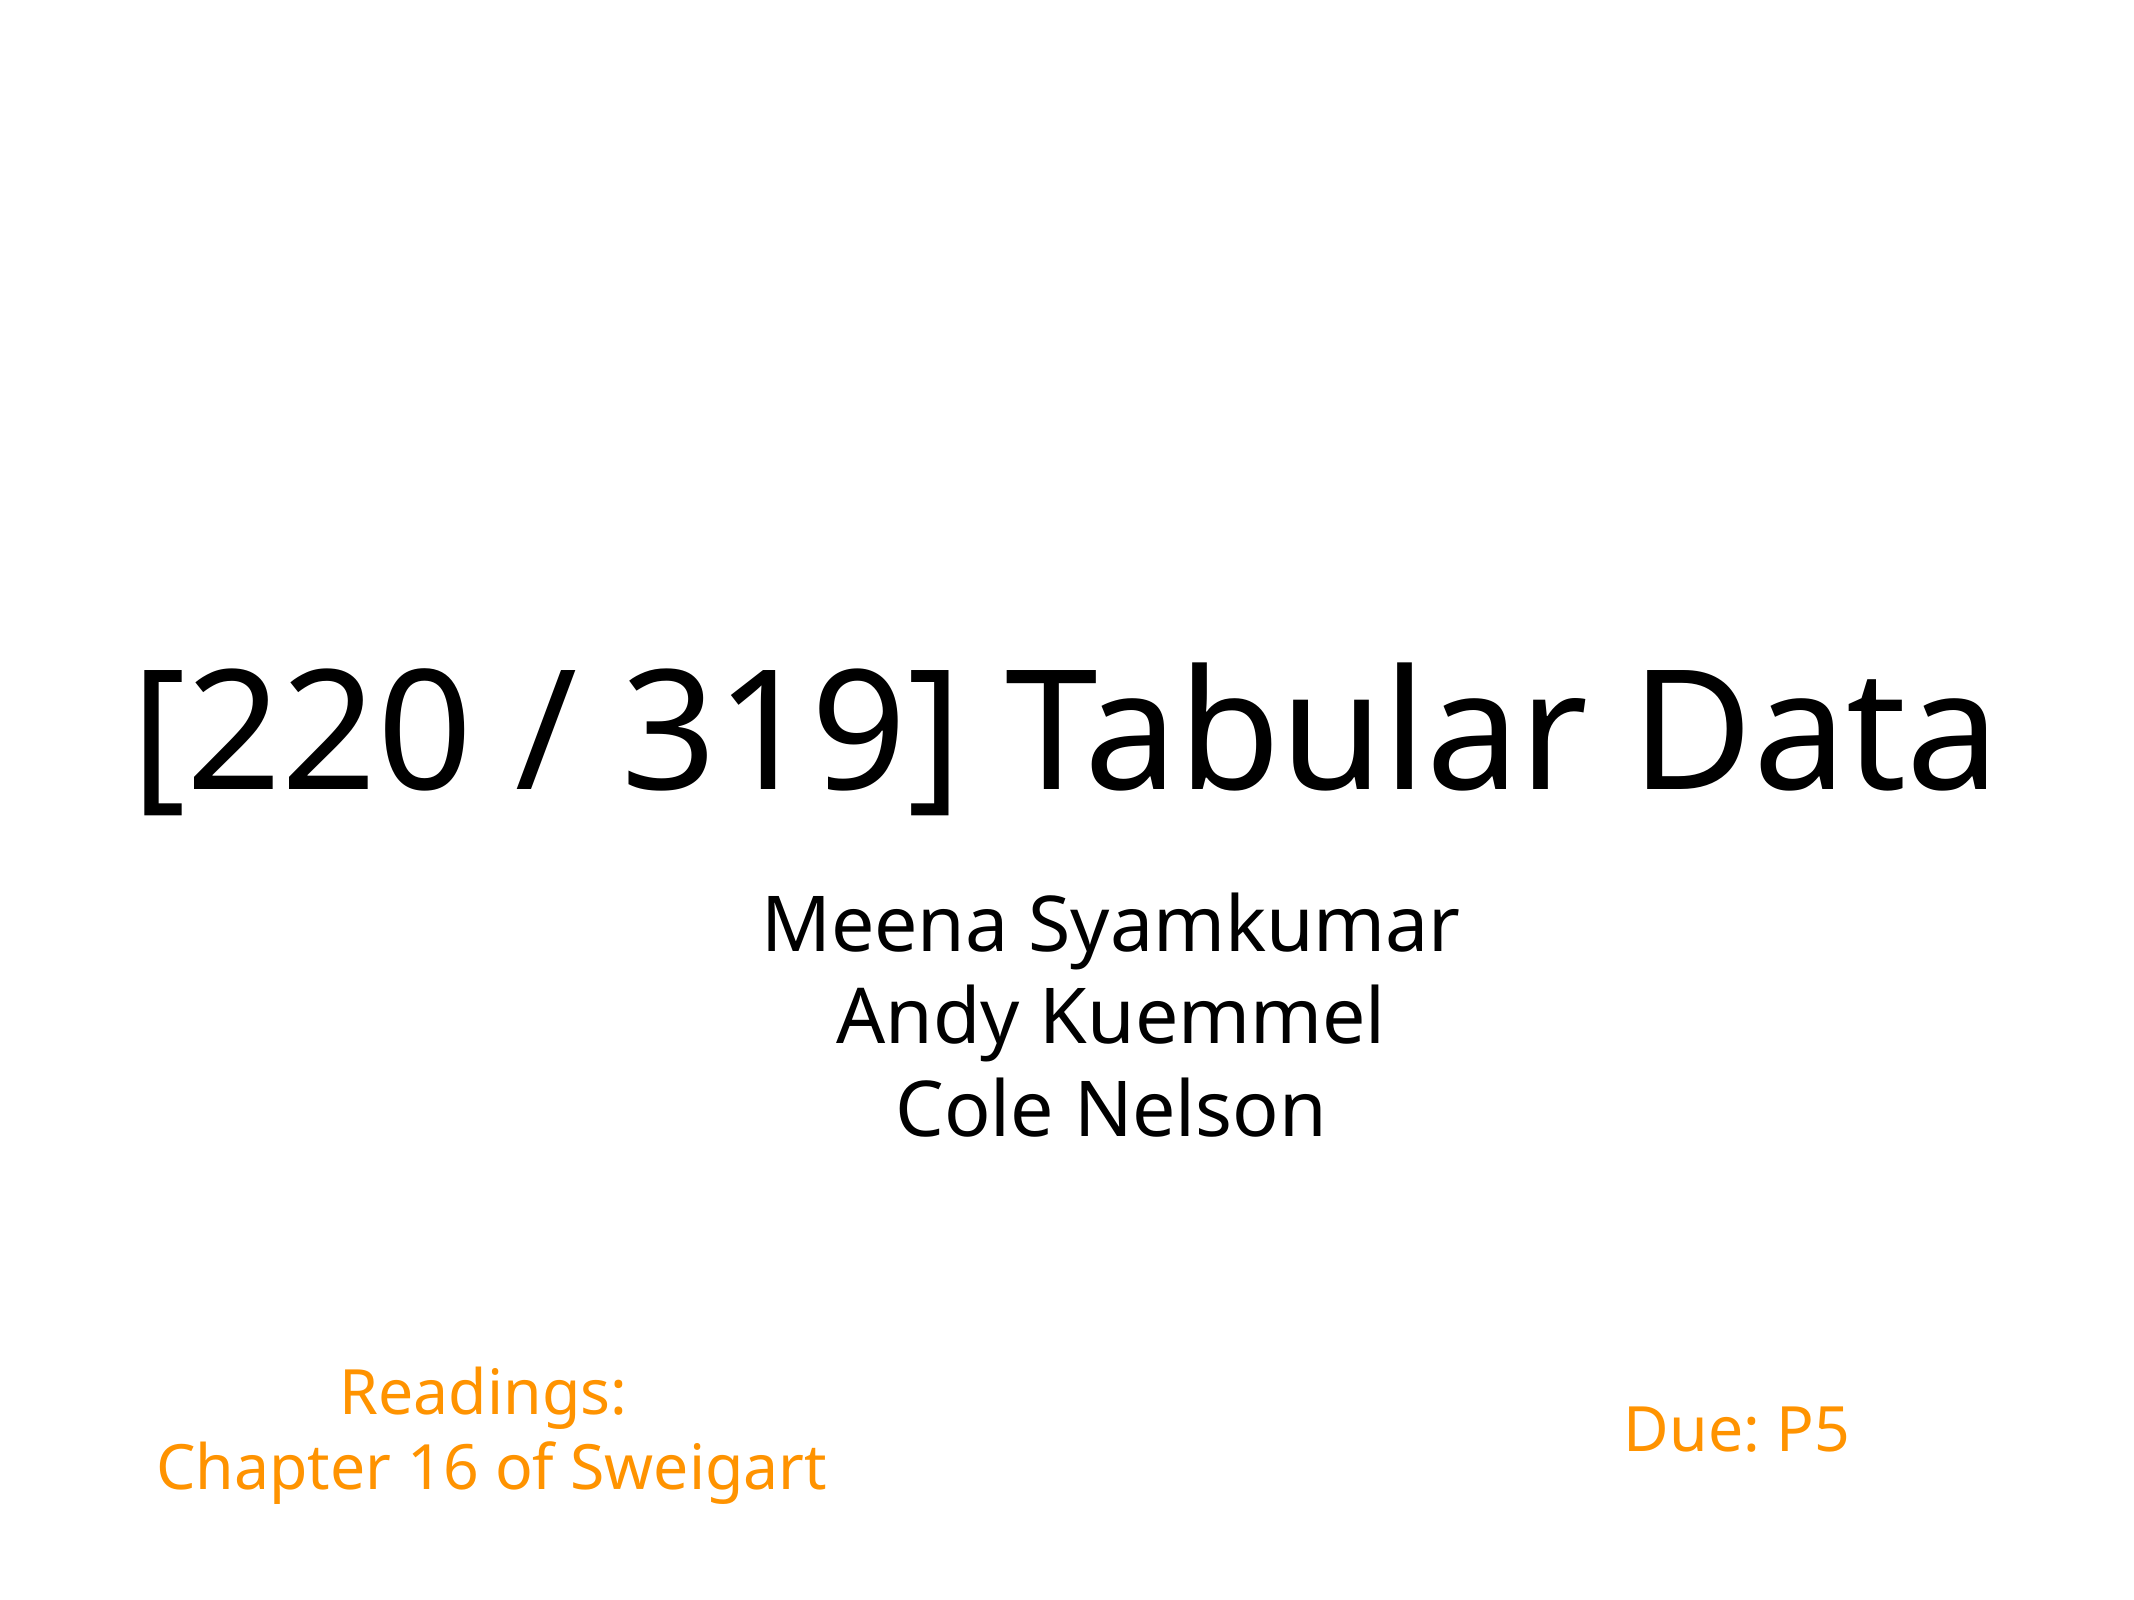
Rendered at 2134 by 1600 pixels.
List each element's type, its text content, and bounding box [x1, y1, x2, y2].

title [220 / 319] Tabular Data [34, 289, 2100, 832]
text_box Meena Syamkumar Andy Kuemmel Cole Nelson [252, 865, 1970, 1052]
text_box Readings: Chapter 16 of Sweigart [147, 1343, 836, 1510]
text_box Due: P5 [1335, 1380, 2134, 1473]
